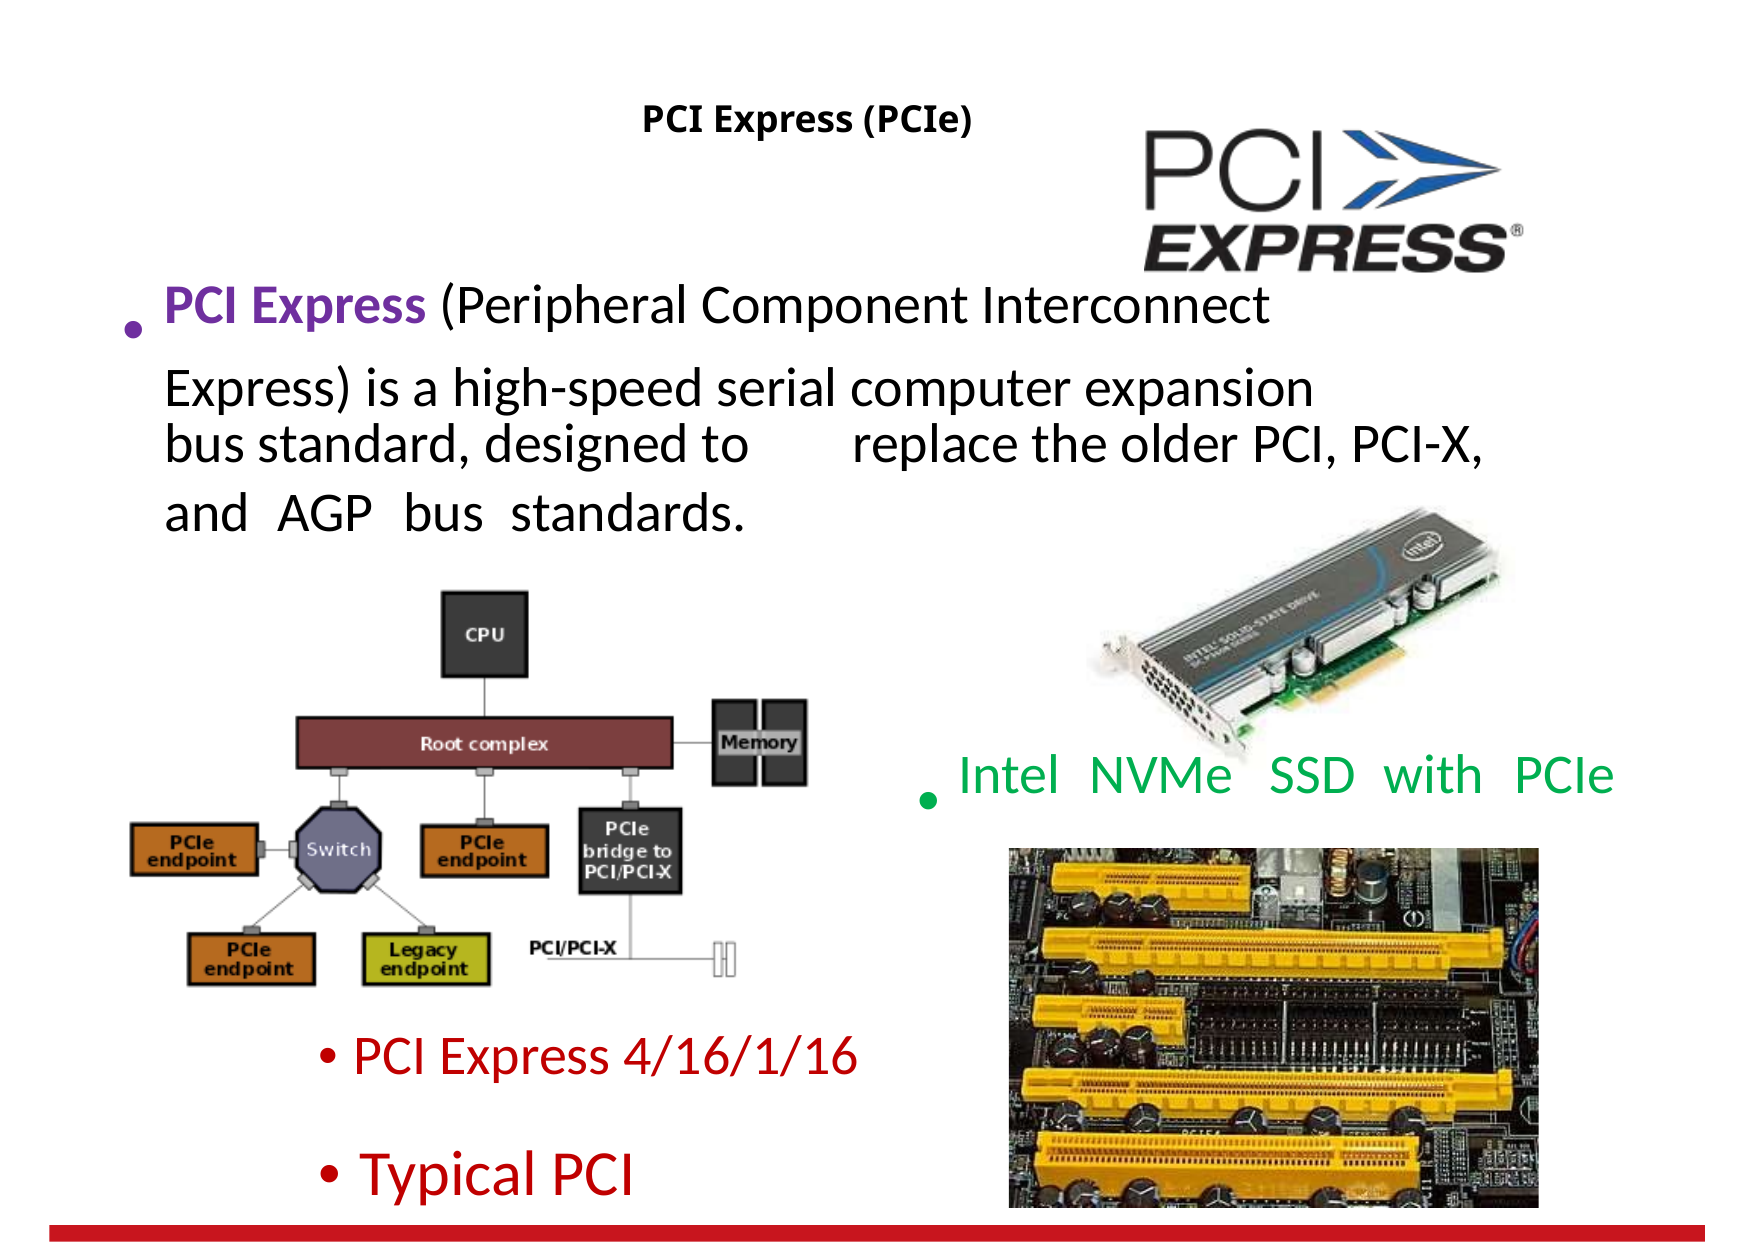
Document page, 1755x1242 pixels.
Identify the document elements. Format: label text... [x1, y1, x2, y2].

text_box • PCI Express 4/16/1/16 • Typical PCI [316, 1034, 953, 1200]
text_box bus [400, 496, 508, 565]
text_box PCIe [1511, 757, 1642, 827]
text_box • [120, 283, 158, 353]
text_box • [914, 753, 952, 823]
text_box [123, 585, 814, 993]
text_box standards. [508, 496, 794, 565]
text_box SSD [1267, 757, 1381, 827]
text_box NVMe [1087, 757, 1267, 827]
text_box [1008, 848, 1539, 1208]
text_box with [1381, 757, 1511, 827]
text_box [1073, 496, 1524, 757]
text_box bus standard, designed to [161, 426, 850, 496]
text_box Intel [956, 757, 1087, 827]
text_box and [161, 496, 275, 565]
text_box [49, 1225, 1705, 1242]
text_box replace the older PCI, PCI-X, [850, 426, 1593, 496]
text_box PCI Express (PCIe) [434, 39, 1178, 146]
text_box [1144, 124, 1524, 278]
text_box PCI Express (Peripheral Component Interconnect Express) is a high-speed serial computer expansion [161, 287, 1501, 426]
text_box AGP [275, 496, 400, 565]
